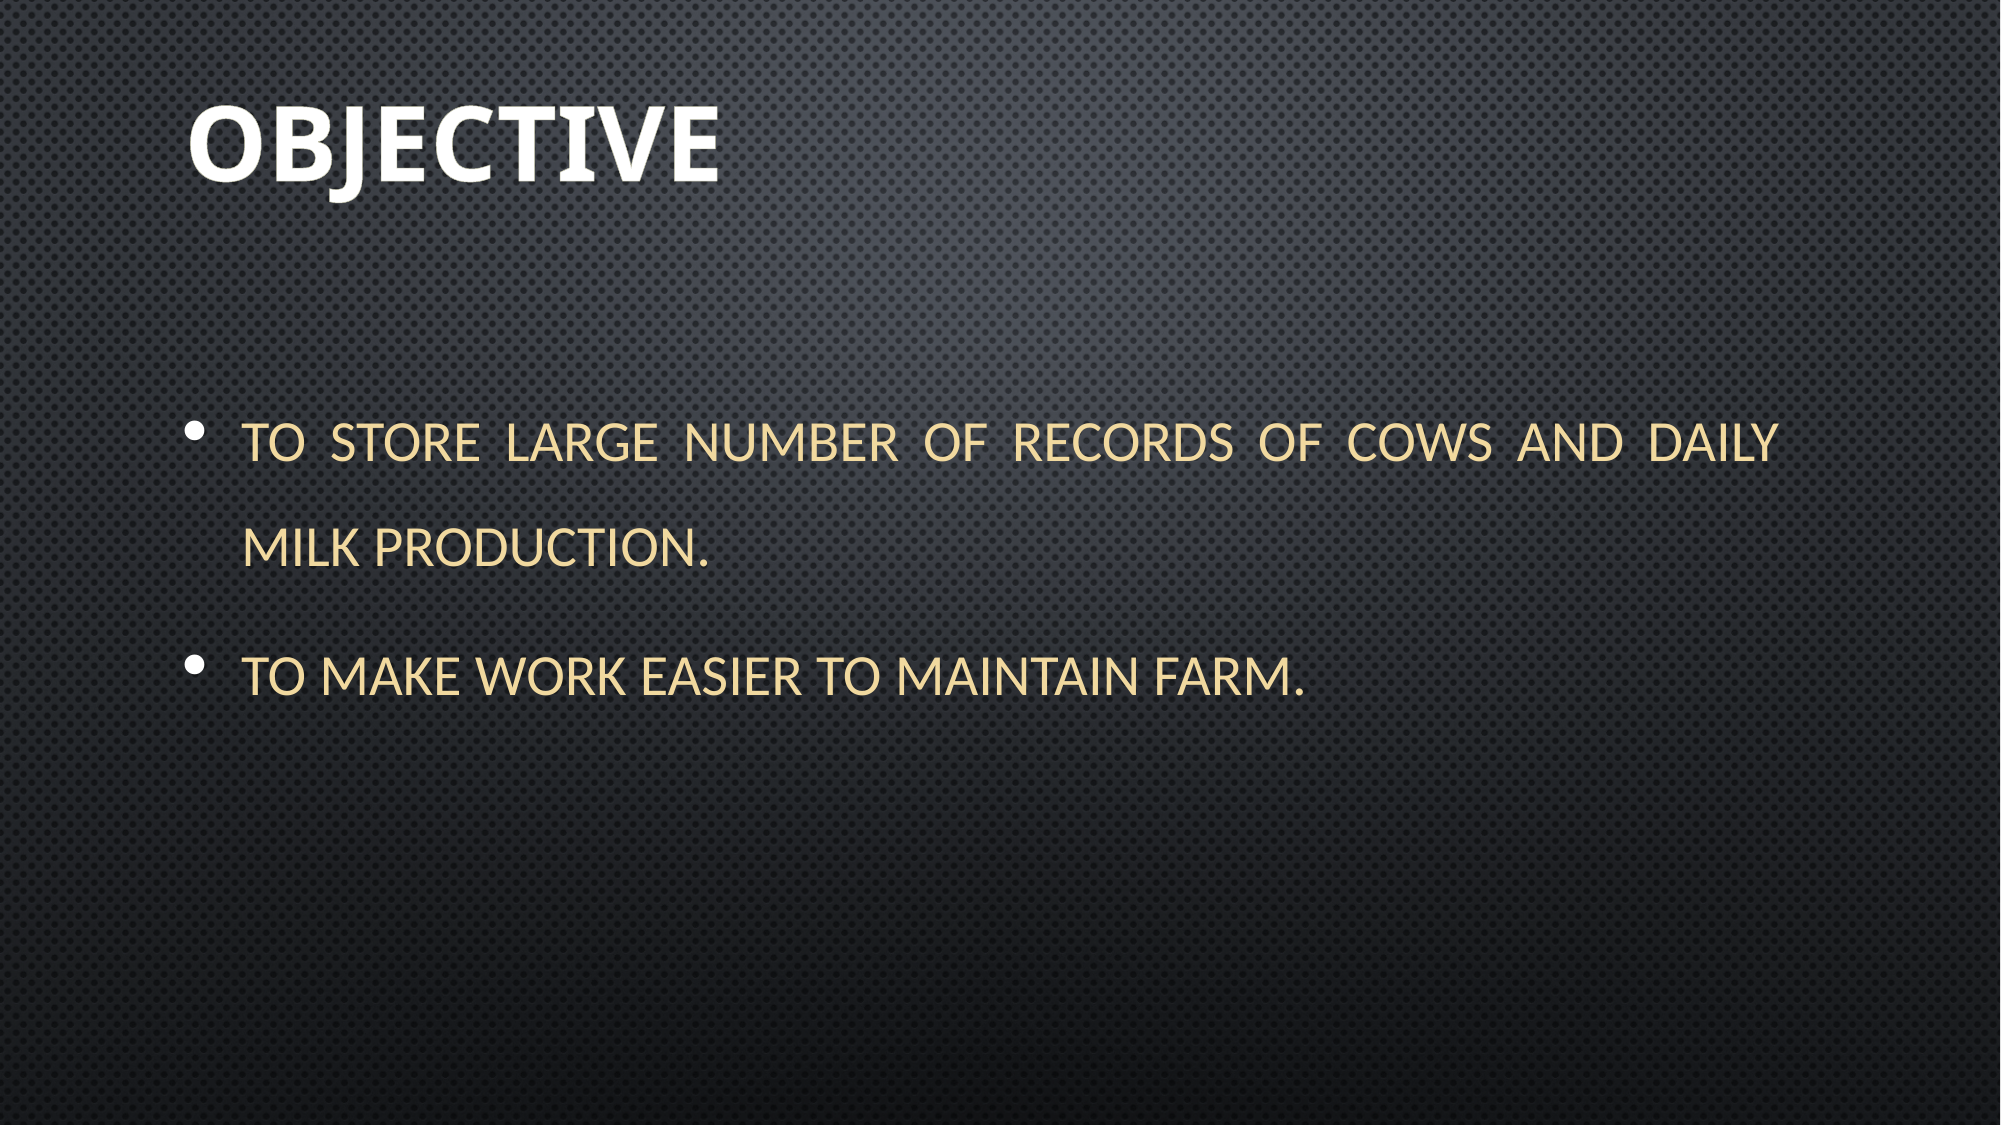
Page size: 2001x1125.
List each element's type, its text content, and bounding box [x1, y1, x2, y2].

text_box OBJECTIVE [169, 69, 739, 210]
list To store large number of records of cows and daily milk production. To make work easier to maintain farm. [169, 281, 1795, 794]
